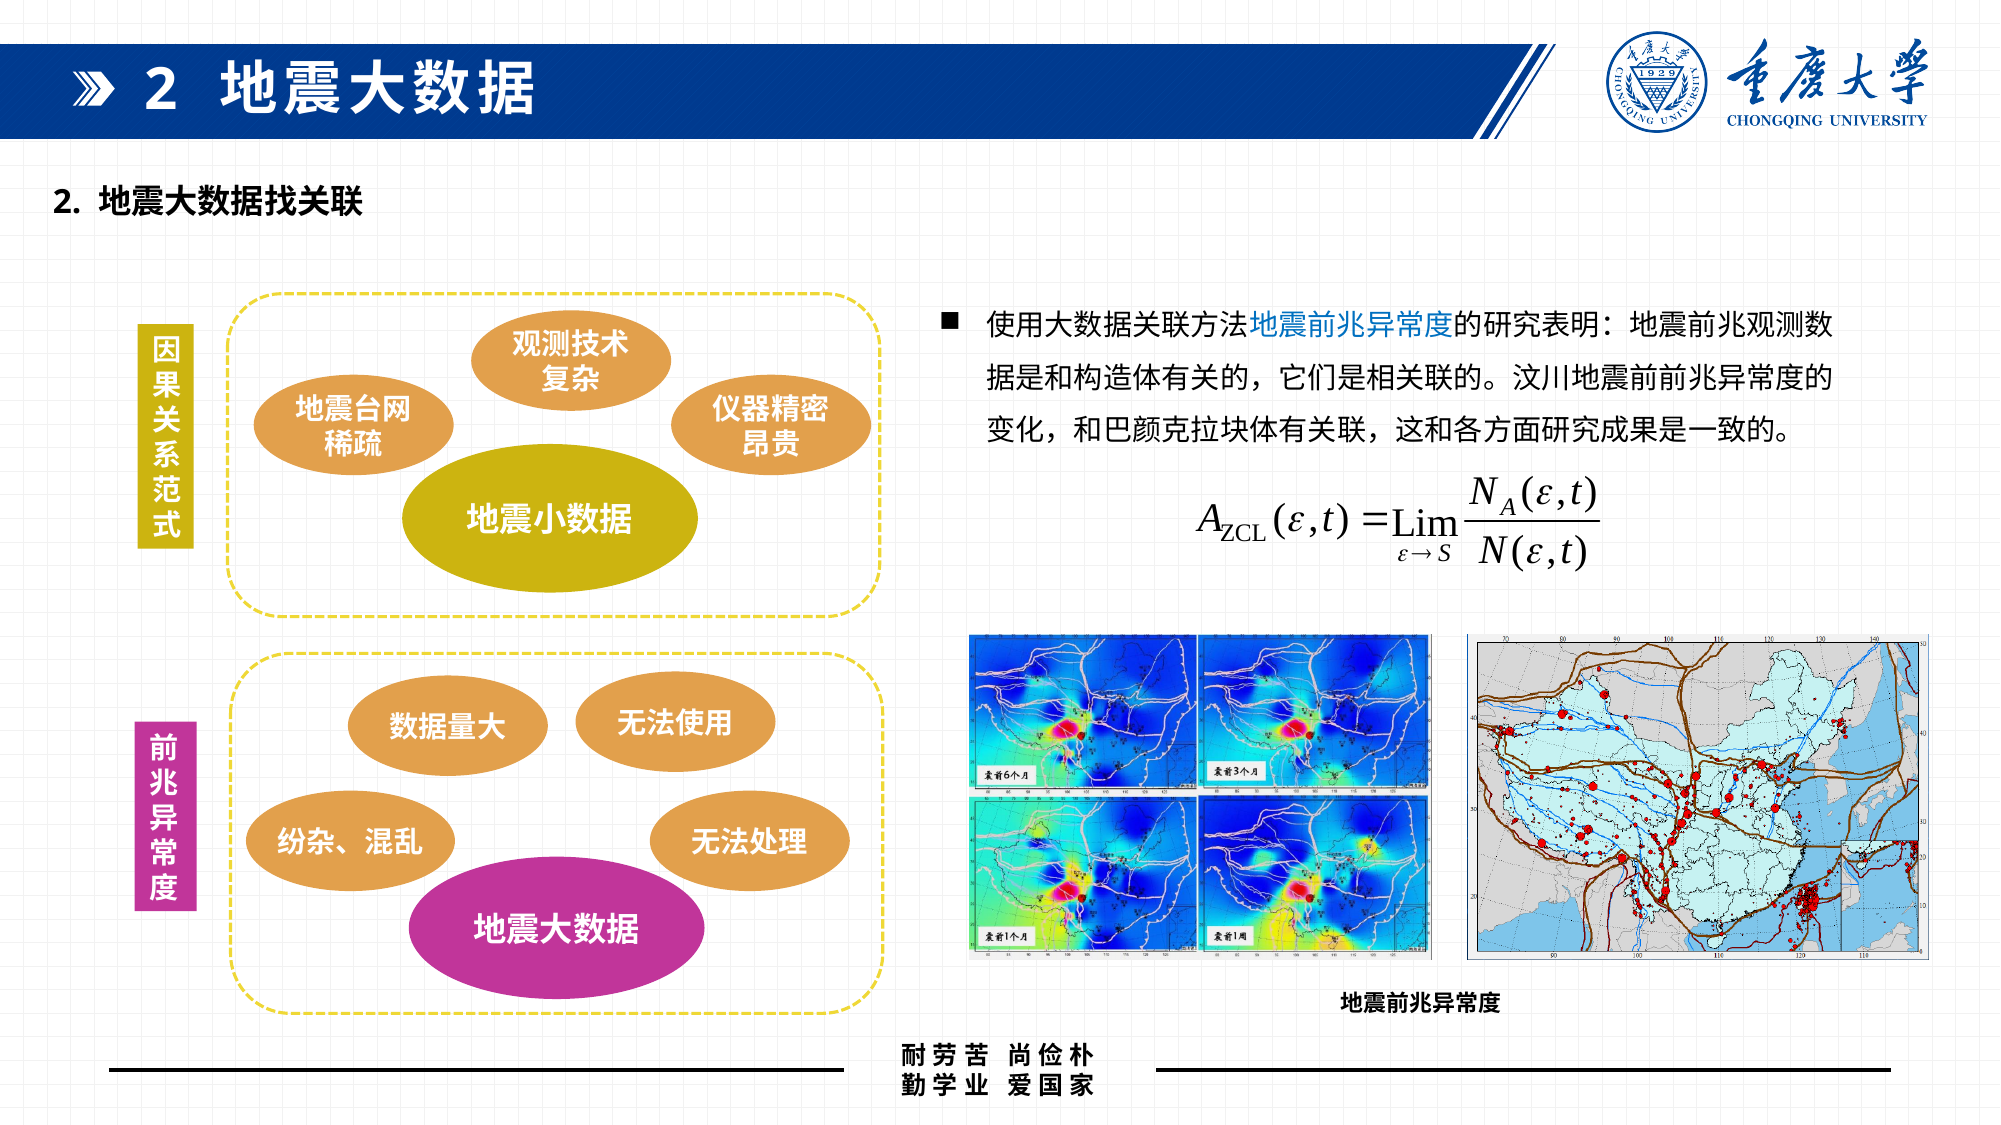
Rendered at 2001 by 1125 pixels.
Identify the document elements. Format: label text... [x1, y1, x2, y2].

text_box 前兆异常度 [134, 721, 197, 912]
text_box [229, 652, 884, 1015]
list 2 地震大数据 [108, 51, 1356, 136]
text_box 因 果 关 系 范 式 [137, 324, 194, 549]
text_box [969, 634, 1929, 960]
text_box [1187, 465, 1609, 582]
picture [1606, 31, 1928, 133]
text_box 无法处理 [648, 789, 851, 893]
text_box 使用大数据关联方法地震前兆异常度的研究表明：地震前兆观测数据是和构造体有关的，它们是相关联的。汶川地震前前兆异常度的变化，和巴颜克拉块体有关联，这和各方面研究成果是一致的。 [924, 281, 1858, 454]
text_box 地震前兆异常度 [1267, 980, 1596, 1023]
text_box 2. 地震大数据找关联 [38, 173, 379, 228]
text_box [226, 292, 881, 618]
